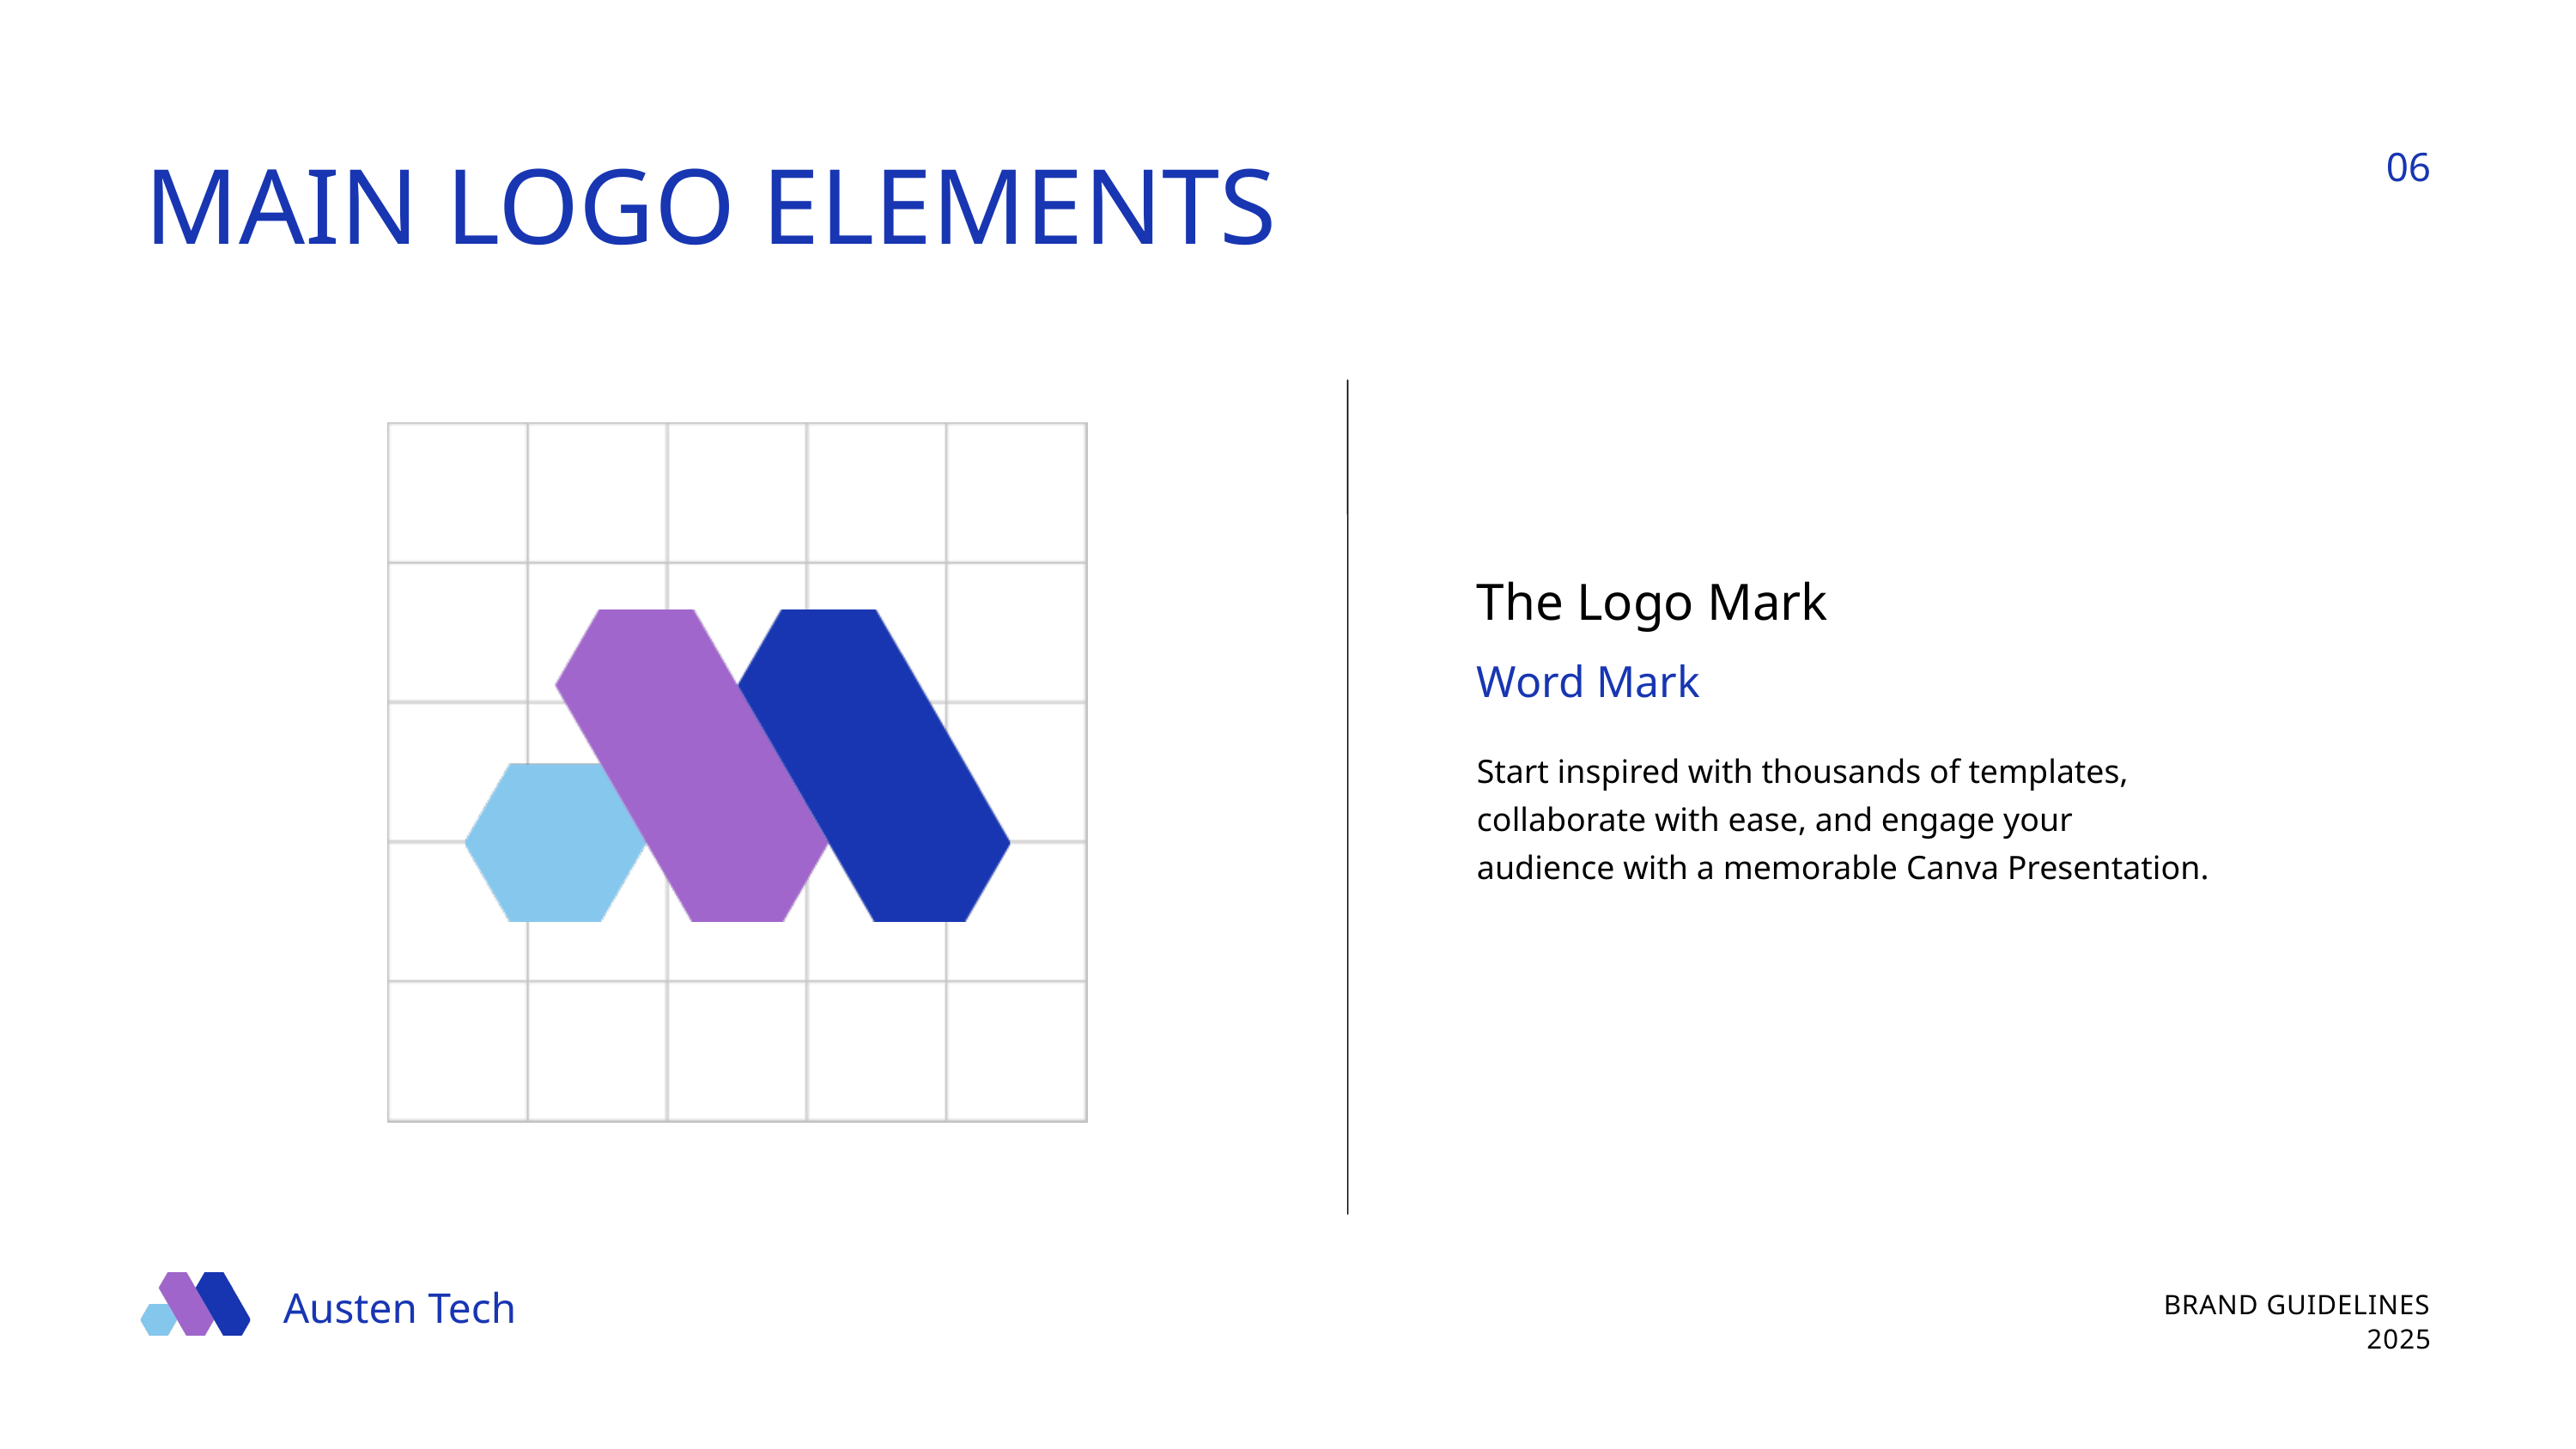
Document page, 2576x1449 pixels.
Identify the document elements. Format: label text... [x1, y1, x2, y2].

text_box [140, 1271, 526, 1336]
picture [387, 422, 1088, 1124]
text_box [1476, 569, 2211, 879]
text_box 06 [2367, 146, 2432, 190]
text_box BRAND GUIDELINES 2025 [2099, 1284, 2432, 1355]
text_box MAIN LOGO ELEMENTS [144, 161, 1534, 265]
